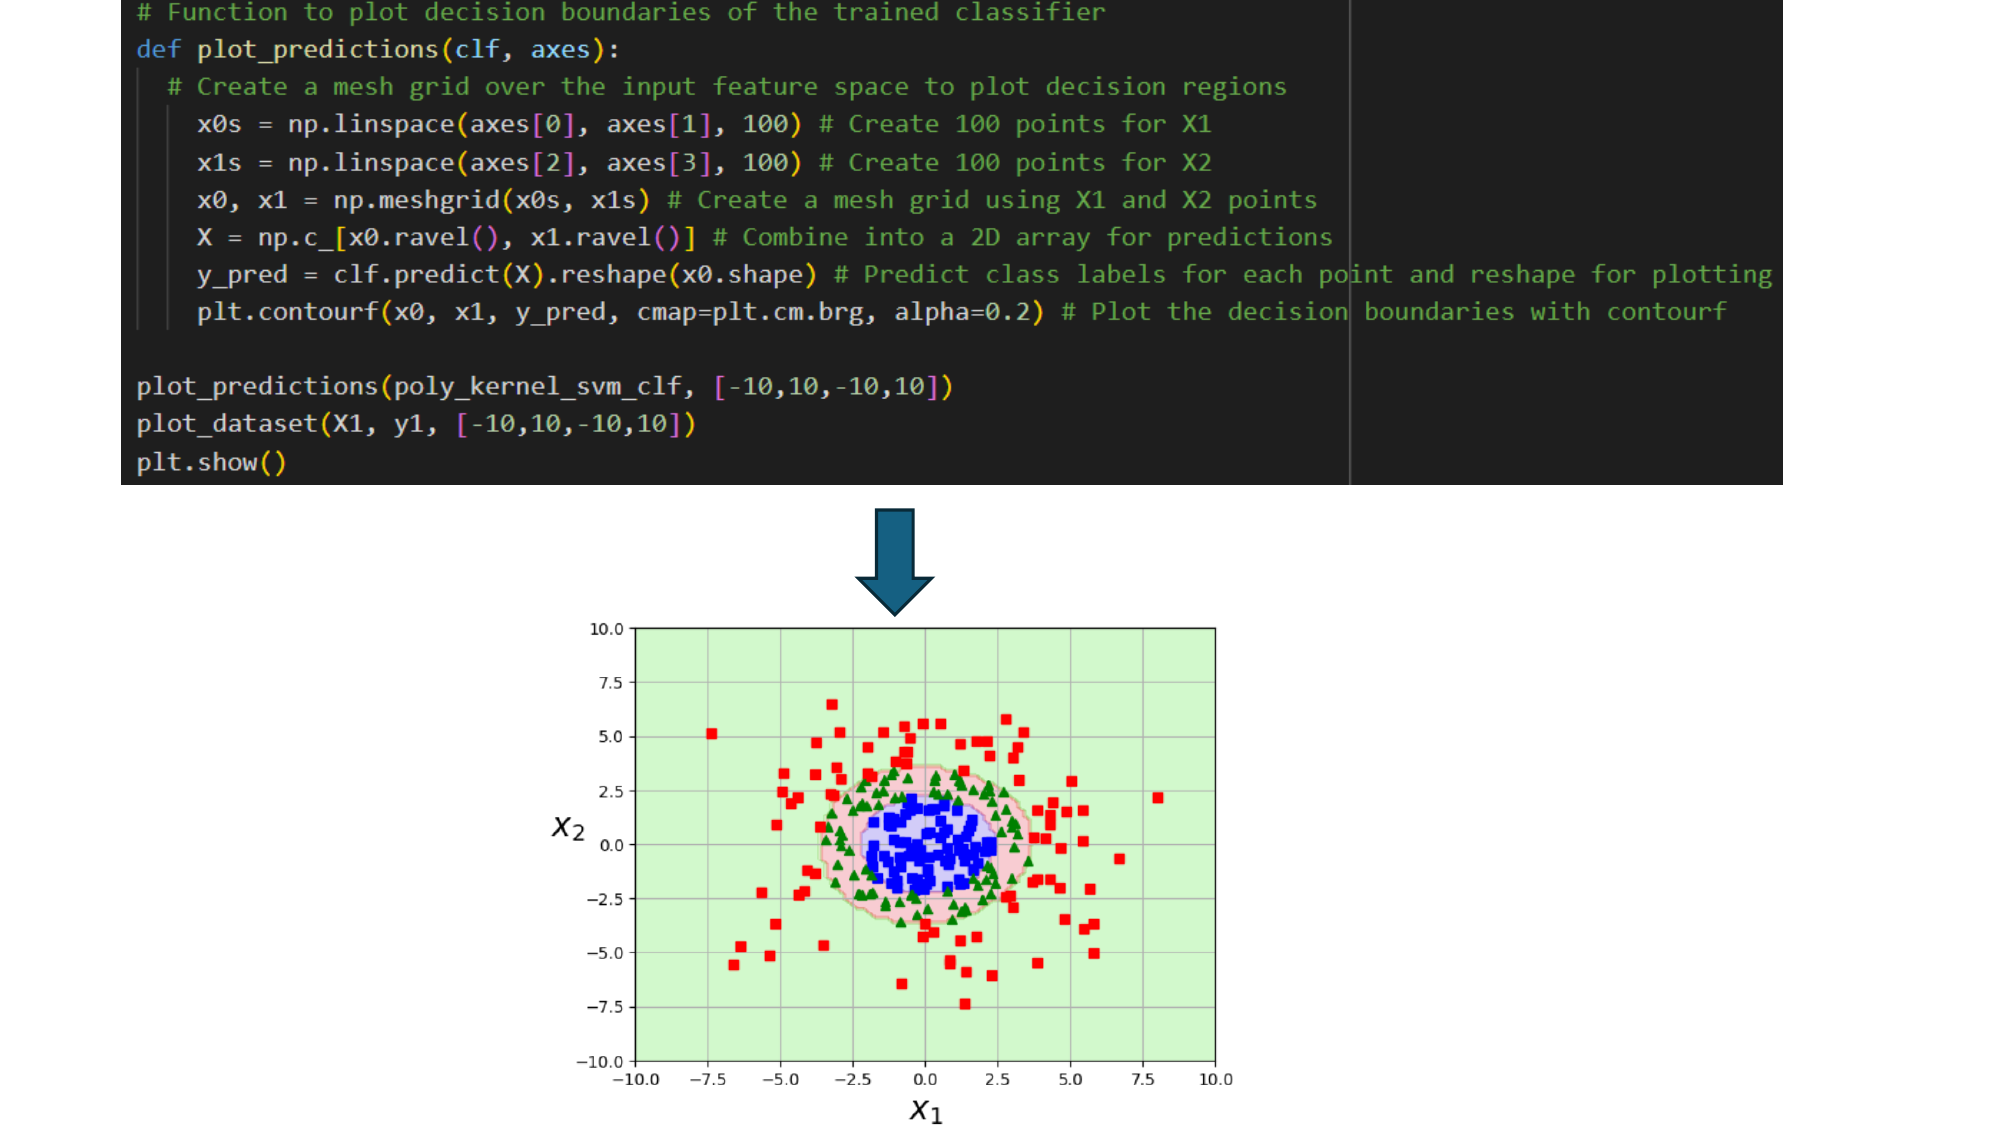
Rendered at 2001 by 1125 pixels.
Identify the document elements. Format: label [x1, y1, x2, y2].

picture [121, 0, 1783, 486]
picture [541, 614, 1238, 1125]
text_box [854, 508, 936, 614]
